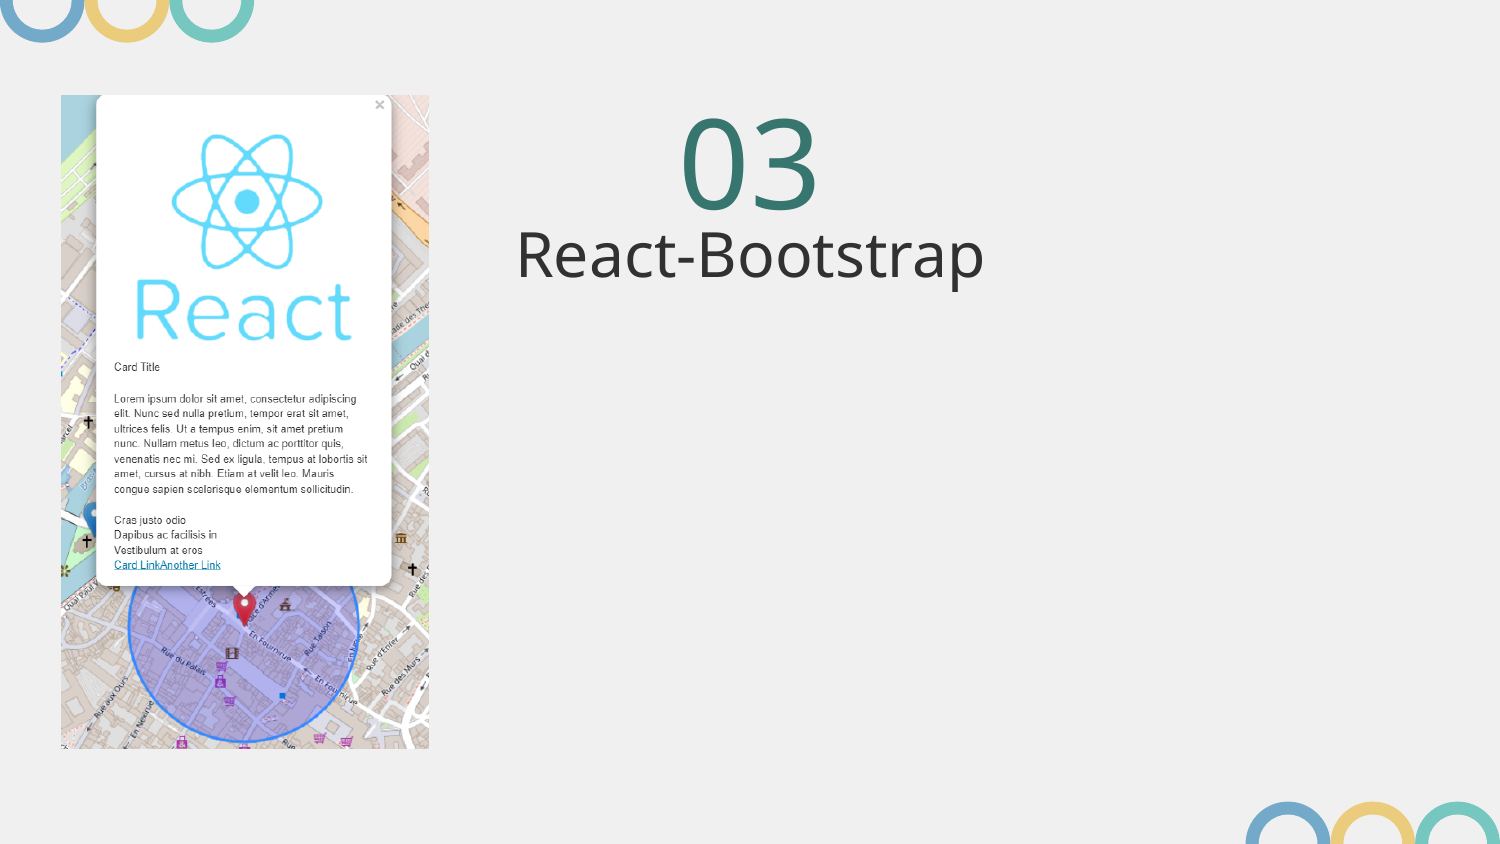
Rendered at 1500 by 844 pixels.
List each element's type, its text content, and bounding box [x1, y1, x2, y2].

title React-Bootstrap [433, 199, 1116, 300]
picture [61, 95, 429, 749]
title 03 [609, 89, 891, 250]
